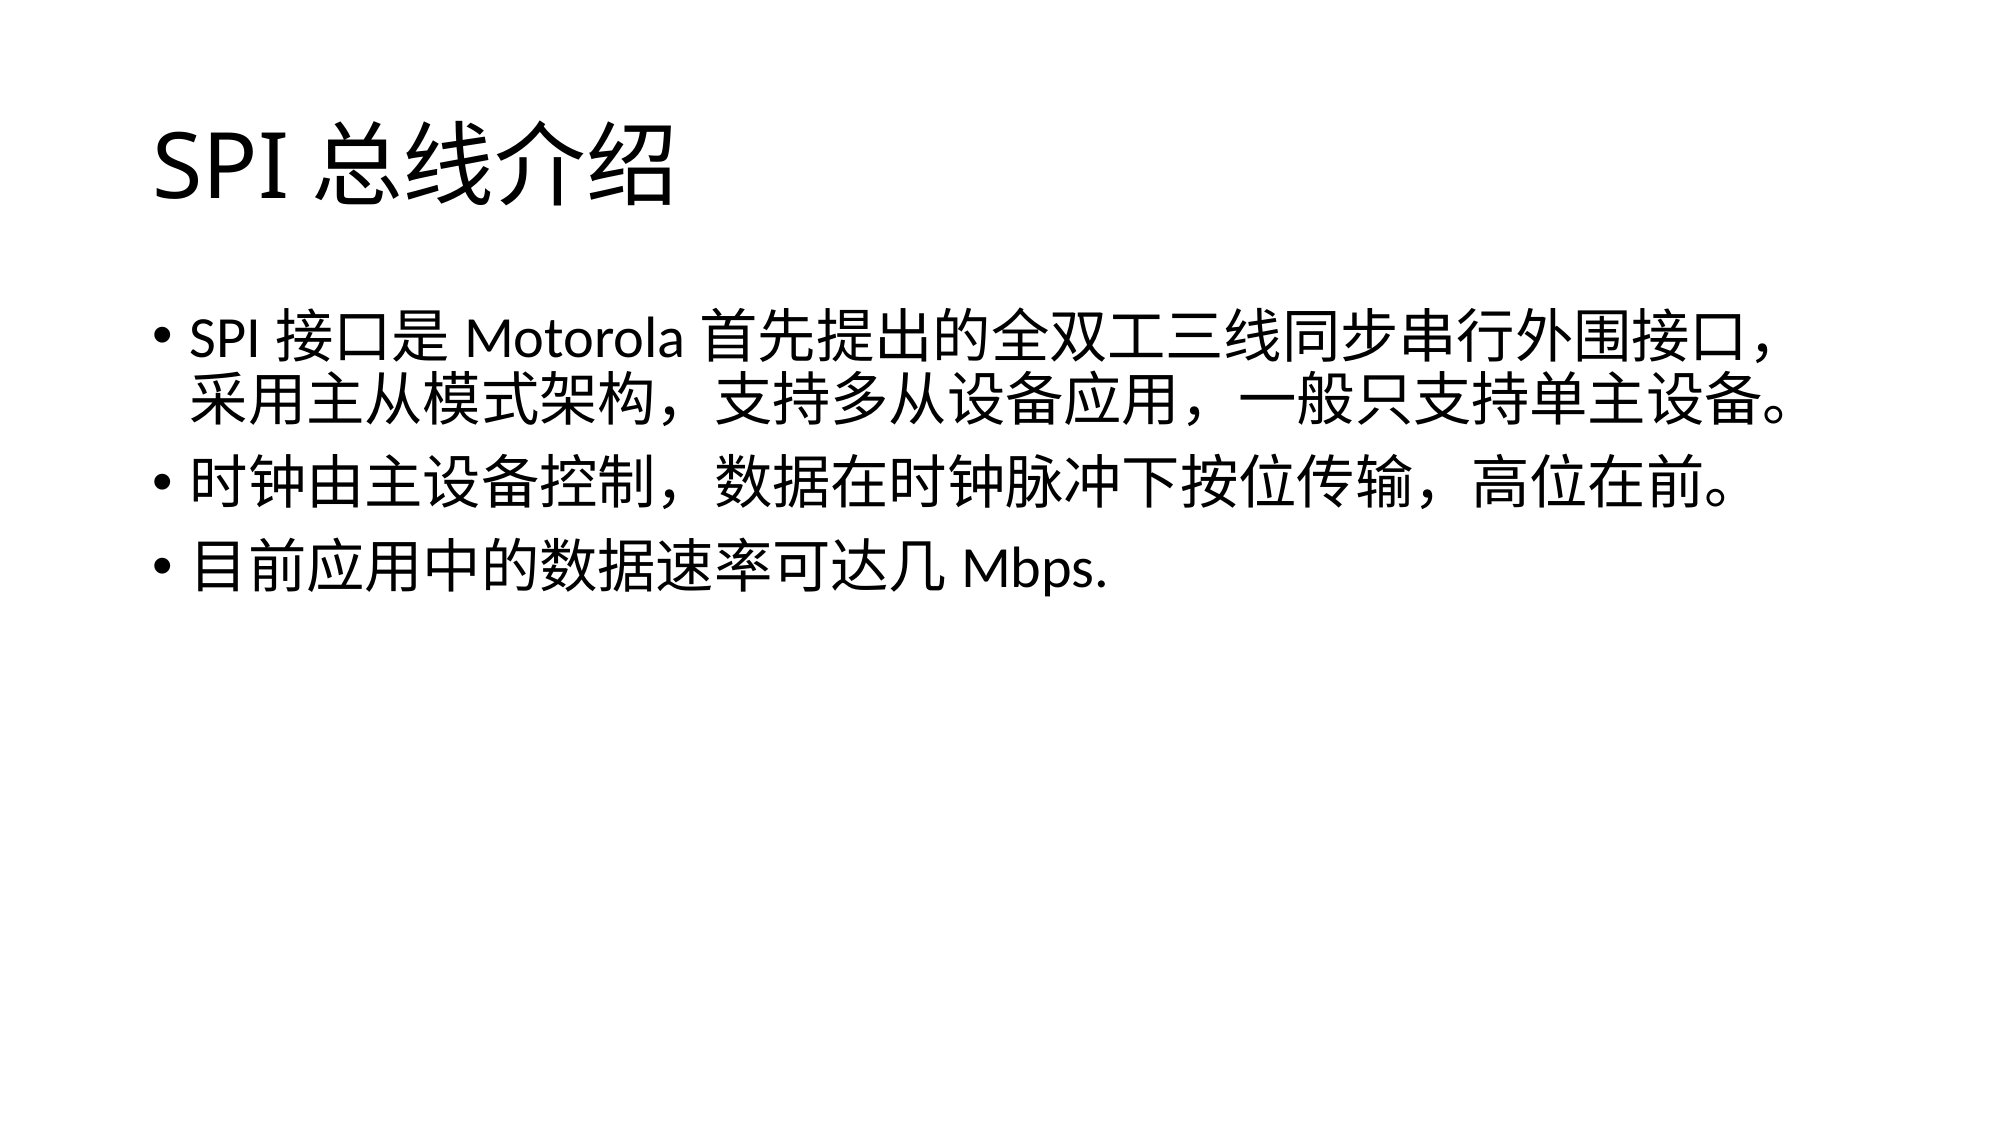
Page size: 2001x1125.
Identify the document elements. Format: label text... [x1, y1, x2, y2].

list SPI接口是Motorola首先提出的全双工三线同步串行外围接口，采用主从模式架构，支持多从设备应用，一般只支持单主设备。 时钟由主设备控制，数据在时钟脉冲下按位传输，高位在前。 目前应用中的数据速率可达几Mbps. [137, 299, 1863, 1014]
title SPI总线介绍 [137, 59, 1863, 278]
